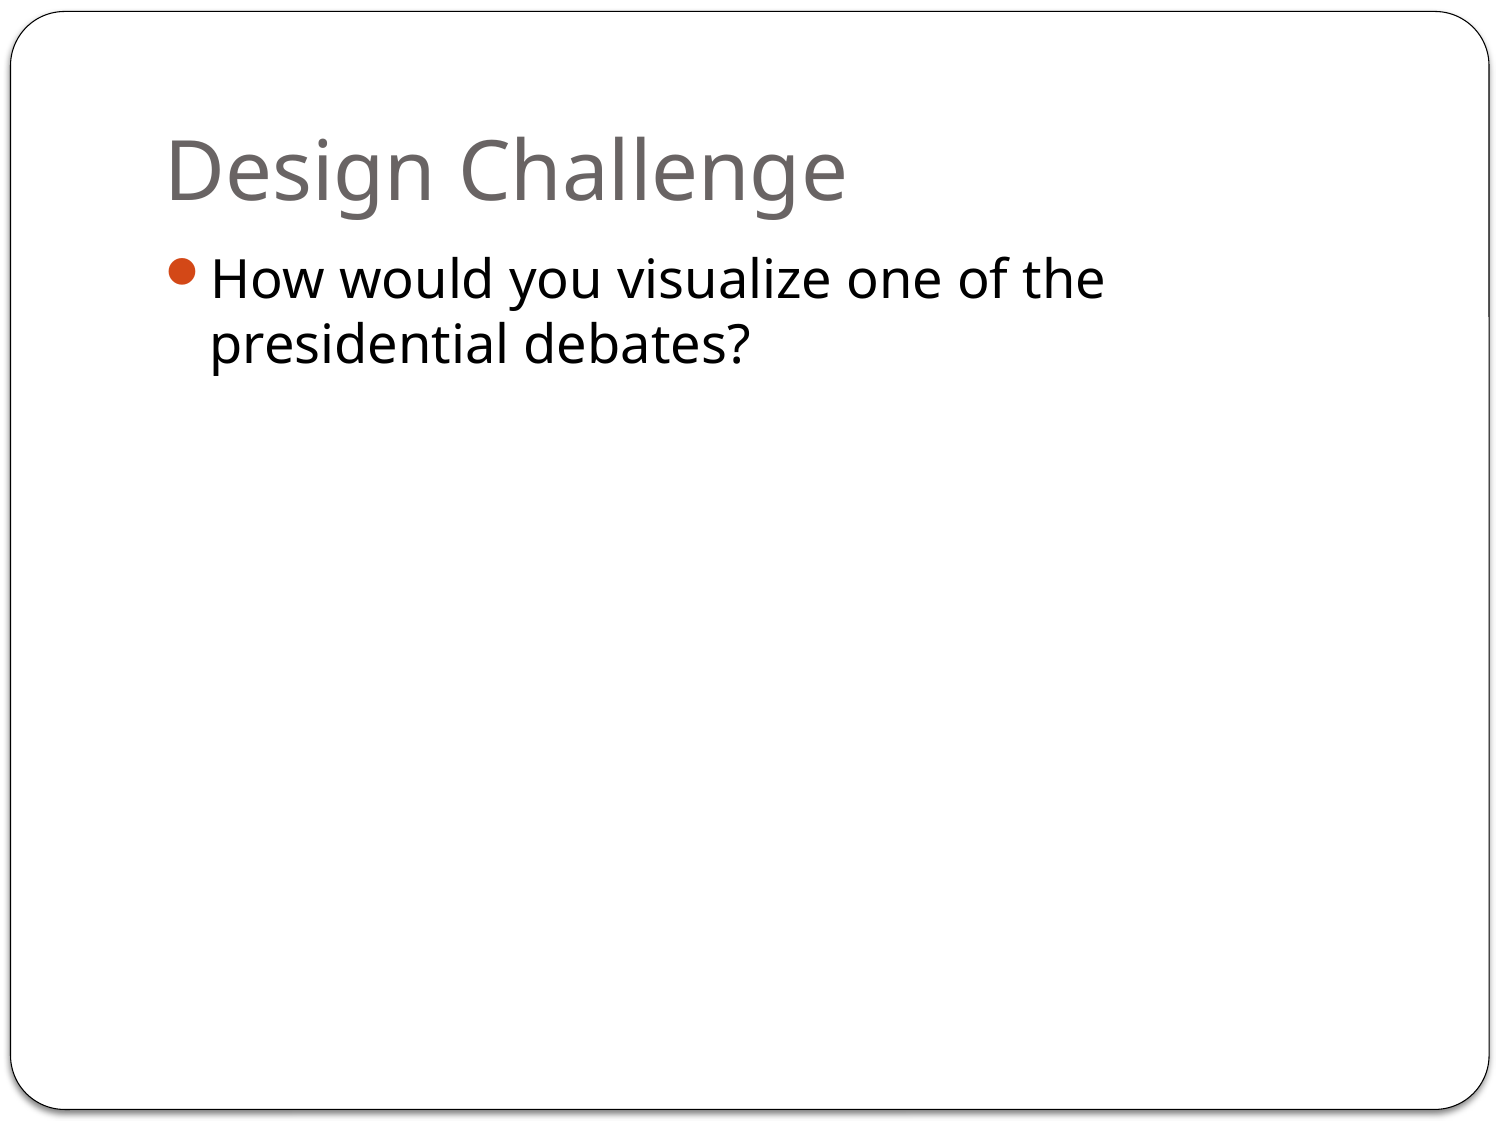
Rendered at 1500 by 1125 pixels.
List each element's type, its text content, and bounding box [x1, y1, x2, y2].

list How would you visualize one of the presidential debates? [150, 237, 1425, 988]
title Design Challenge [150, 45, 1425, 233]
